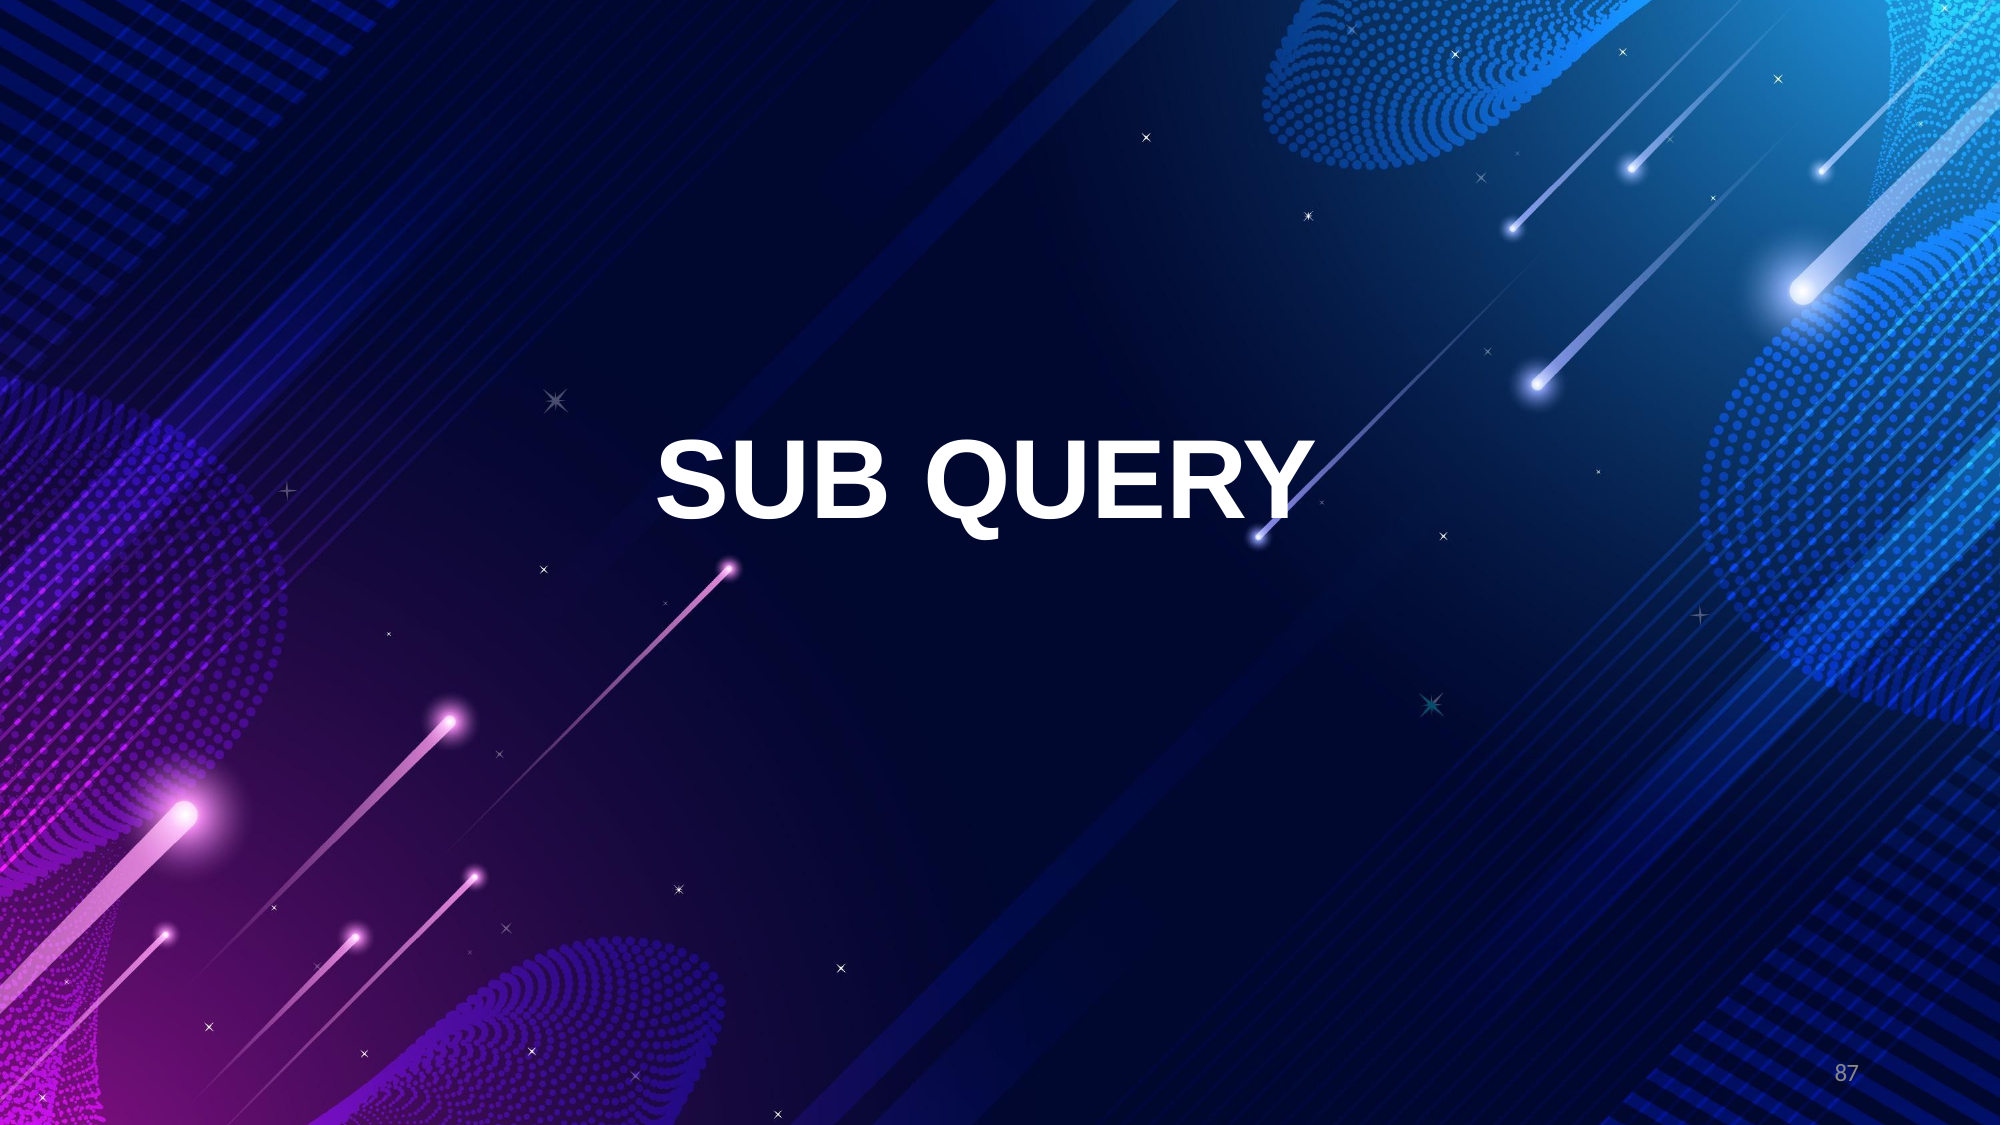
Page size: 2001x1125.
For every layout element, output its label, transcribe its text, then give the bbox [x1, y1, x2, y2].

title SUB QUERY [139, 299, 1837, 595]
picture [0, 0, 2000, 1125]
slide_number 87 [1802, 1060, 1863, 1100]
